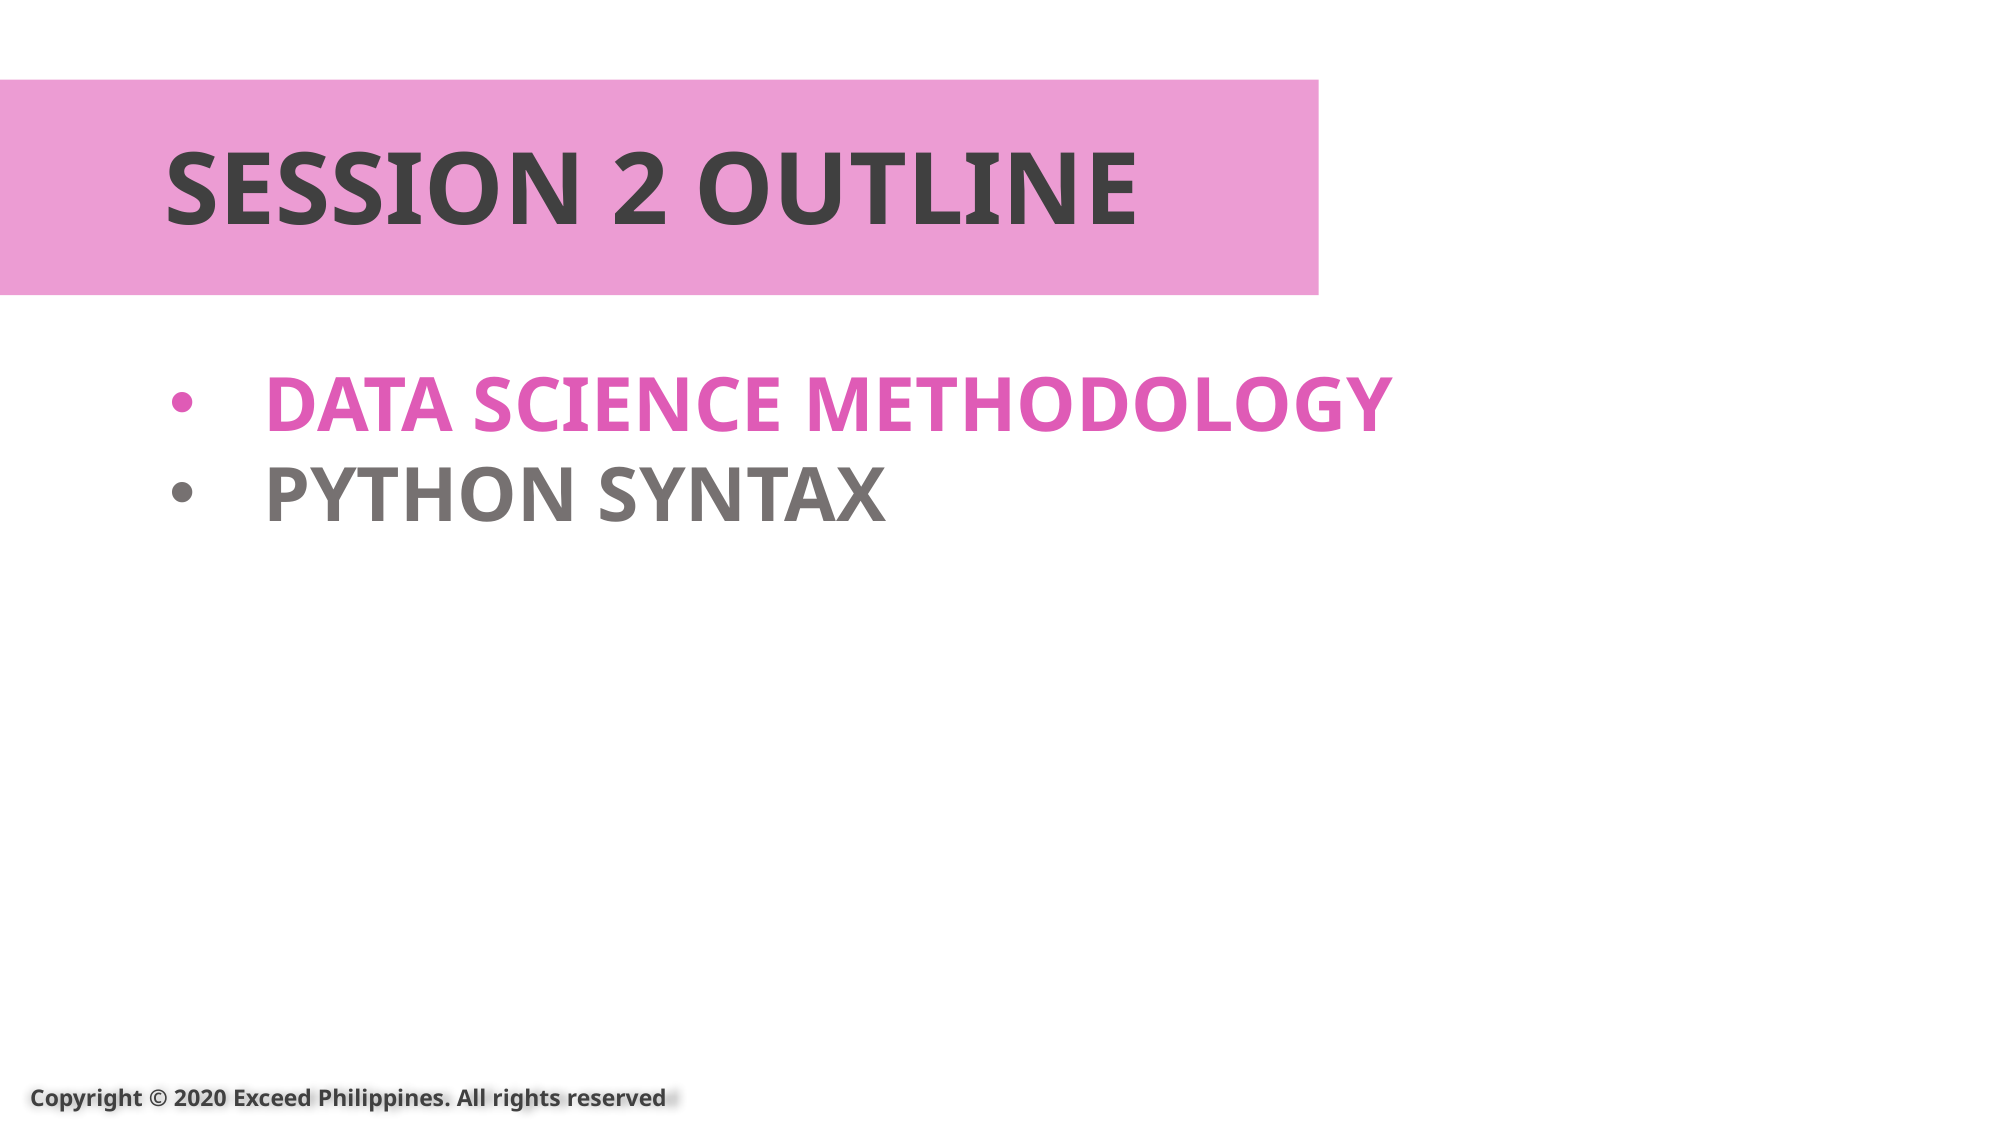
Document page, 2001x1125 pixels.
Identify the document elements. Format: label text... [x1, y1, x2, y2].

text_box SESSION 2 OUTLINE [149, 117, 1316, 253]
text_box [0, 79, 1320, 296]
text_box DATA SCIENCE METHODOLOGY PYTHON SYNTAX [154, 349, 1869, 545]
text_box Copyright © 2020 Exceed Philippines. All rights reserved [15, 1075, 1260, 1118]
